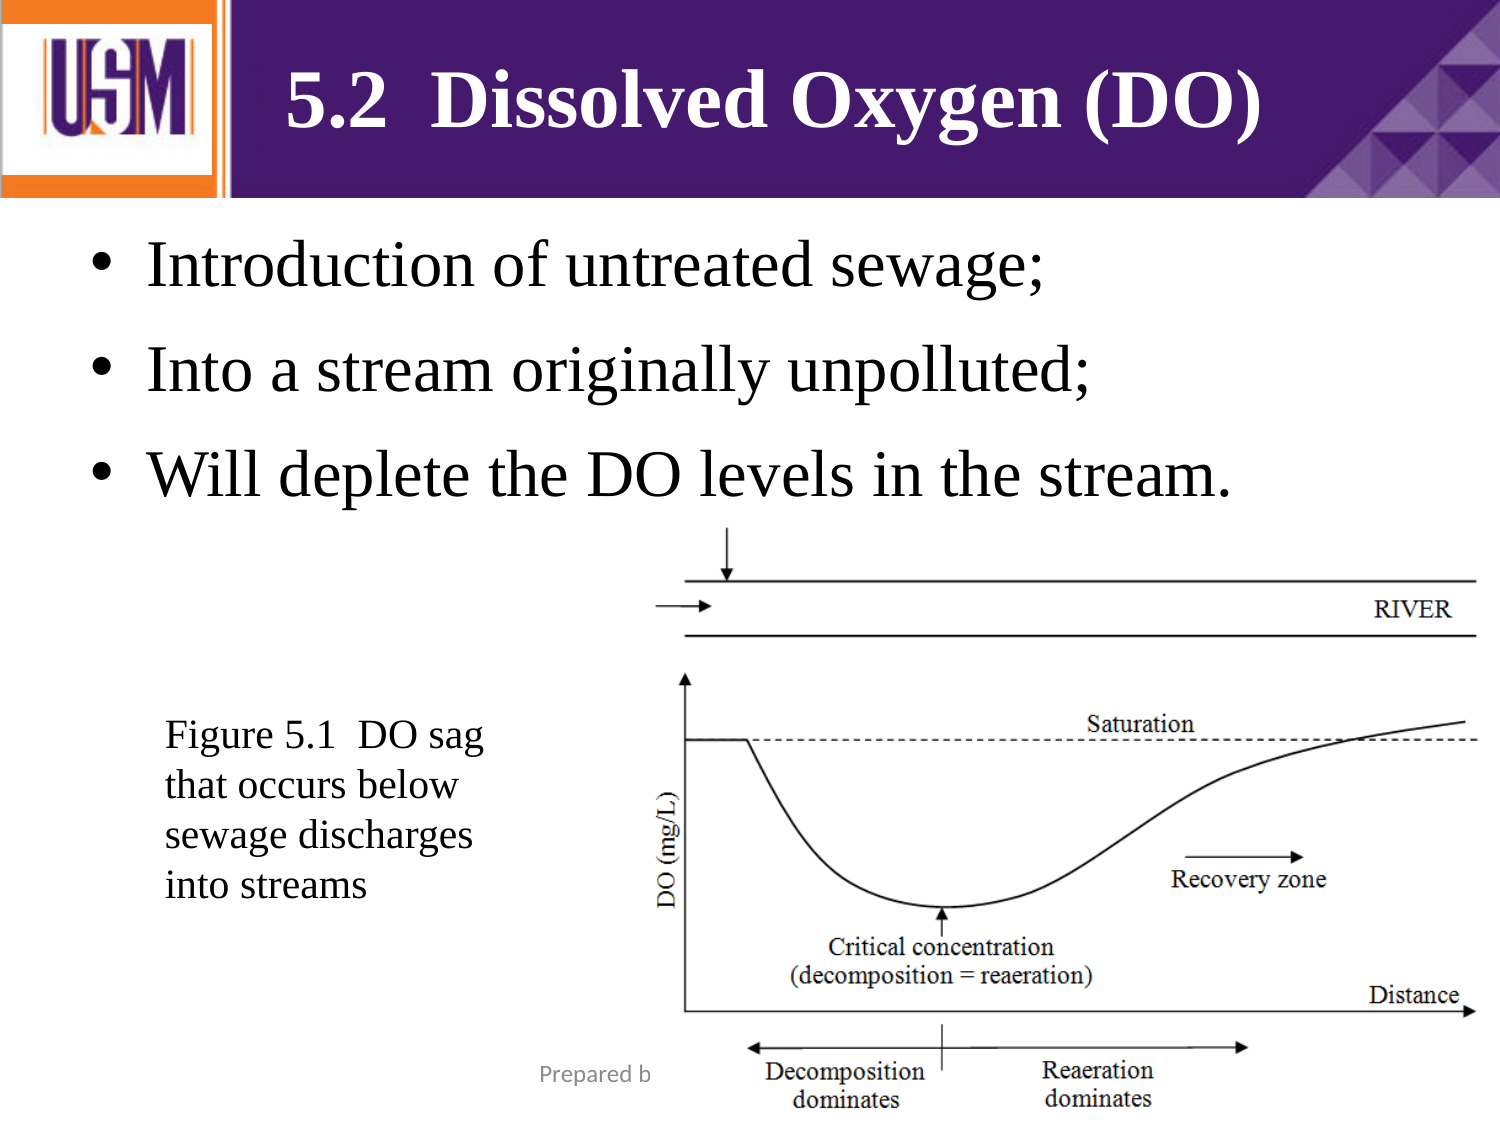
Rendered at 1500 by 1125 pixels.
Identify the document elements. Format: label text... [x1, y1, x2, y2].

list Introduction of untreated sewage; Into a stream originally unpolluted; Will deplete the DO levels in the stream. [75, 212, 1425, 1063]
text_box Figure 5.1 DO sag that occurs below sewage discharges into streams [150, 699, 500, 915]
picture [0, 0, 1500, 198]
footer Prepared by Dr Teh Su Yean, PPSM@USM [512, 1042, 644, 1103]
picture [649, 524, 1479, 1113]
